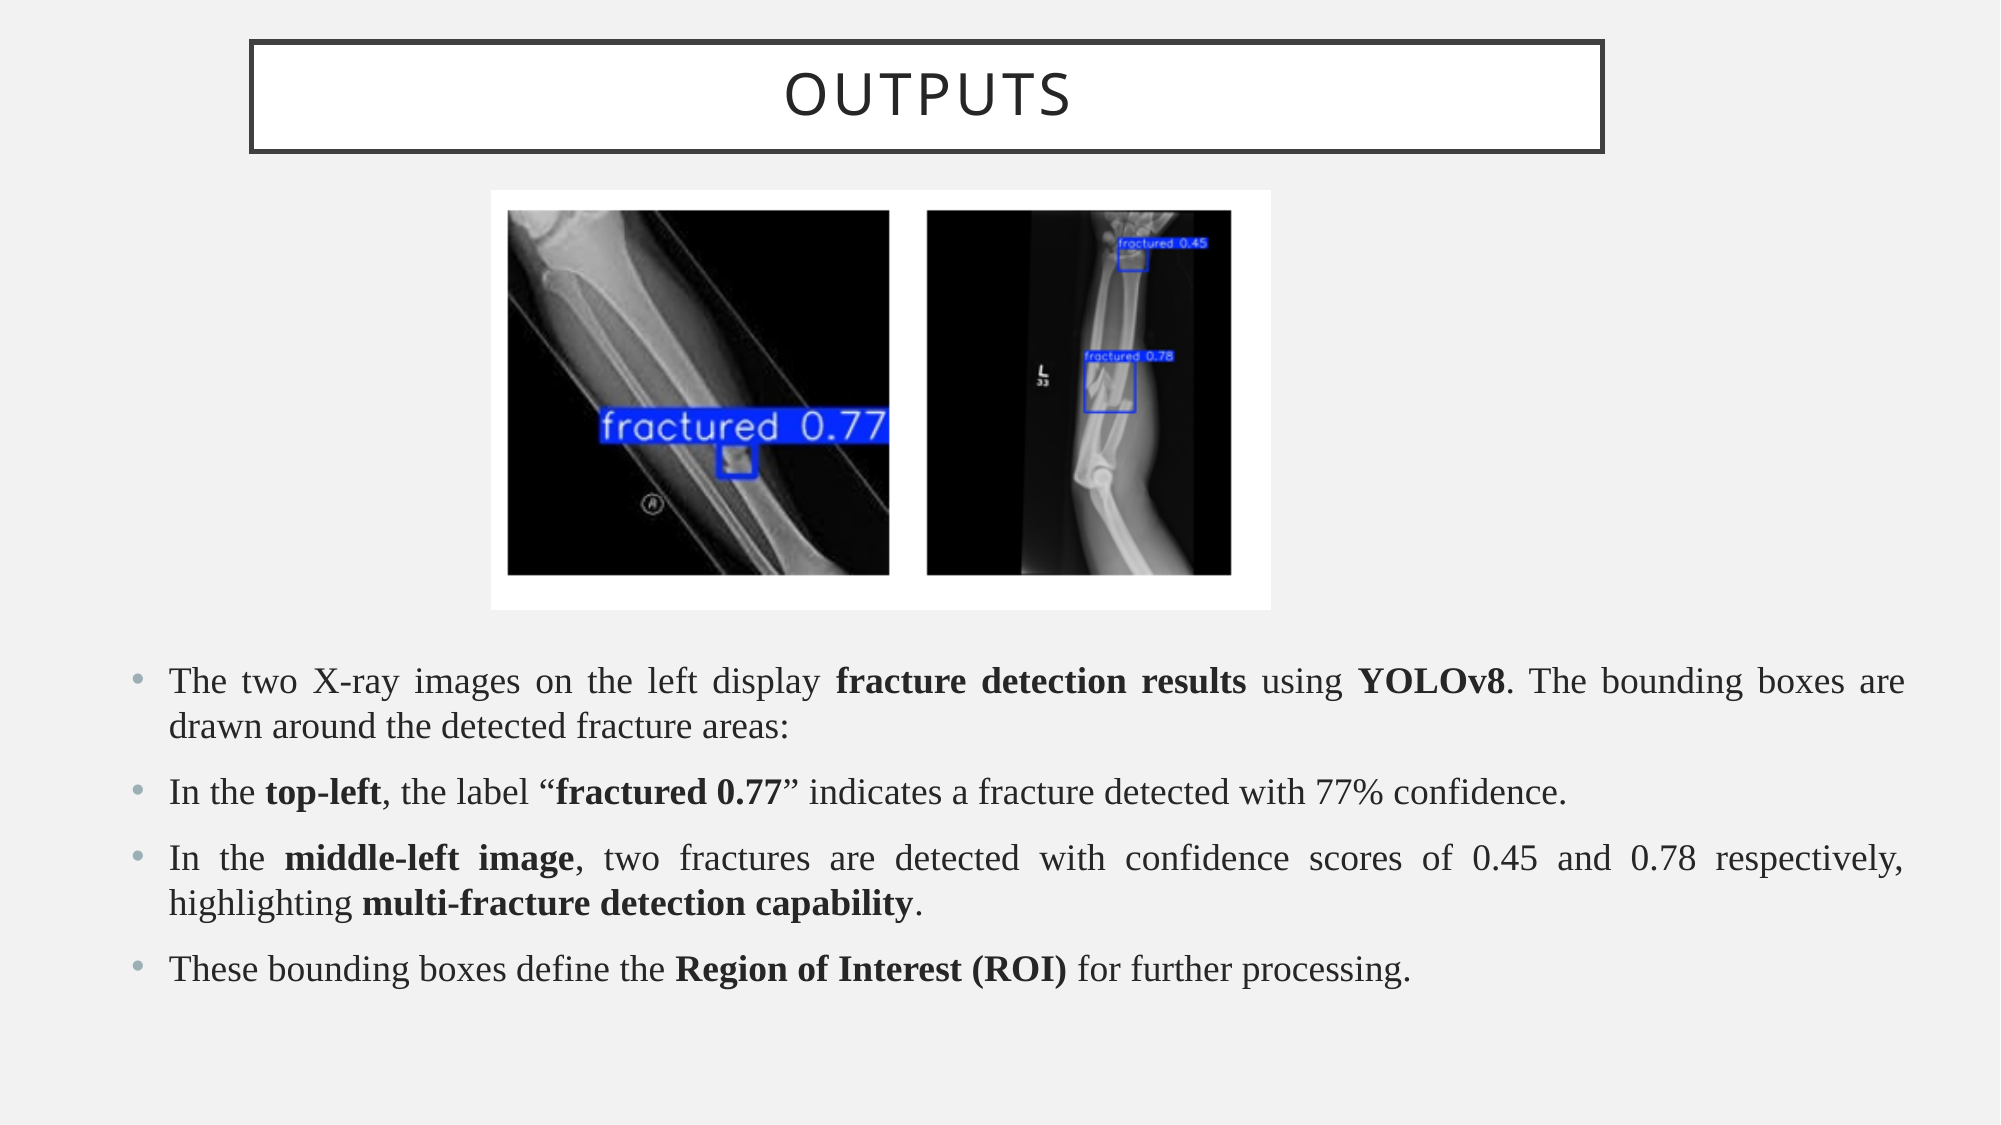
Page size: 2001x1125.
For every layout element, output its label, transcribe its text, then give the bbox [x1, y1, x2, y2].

list The two X-ray images on the left display fracture detection results using YOLOv8. The bounding boxes are drawn around the detected fracture areas: In the top-left, the label “fractured 0.77” indicates a fracture detected with 77% confidence. In the middle-left image, two fractures are detected with confidence scores of 0.45 and 0.78 respectively, highlighting multi-fracture detection capability. These bounding boxes define the Region of Interest (ROI) for further processing. [116, 648, 1921, 1125]
picture [491, 190, 1271, 610]
title outputs [249, 39, 1605, 154]
